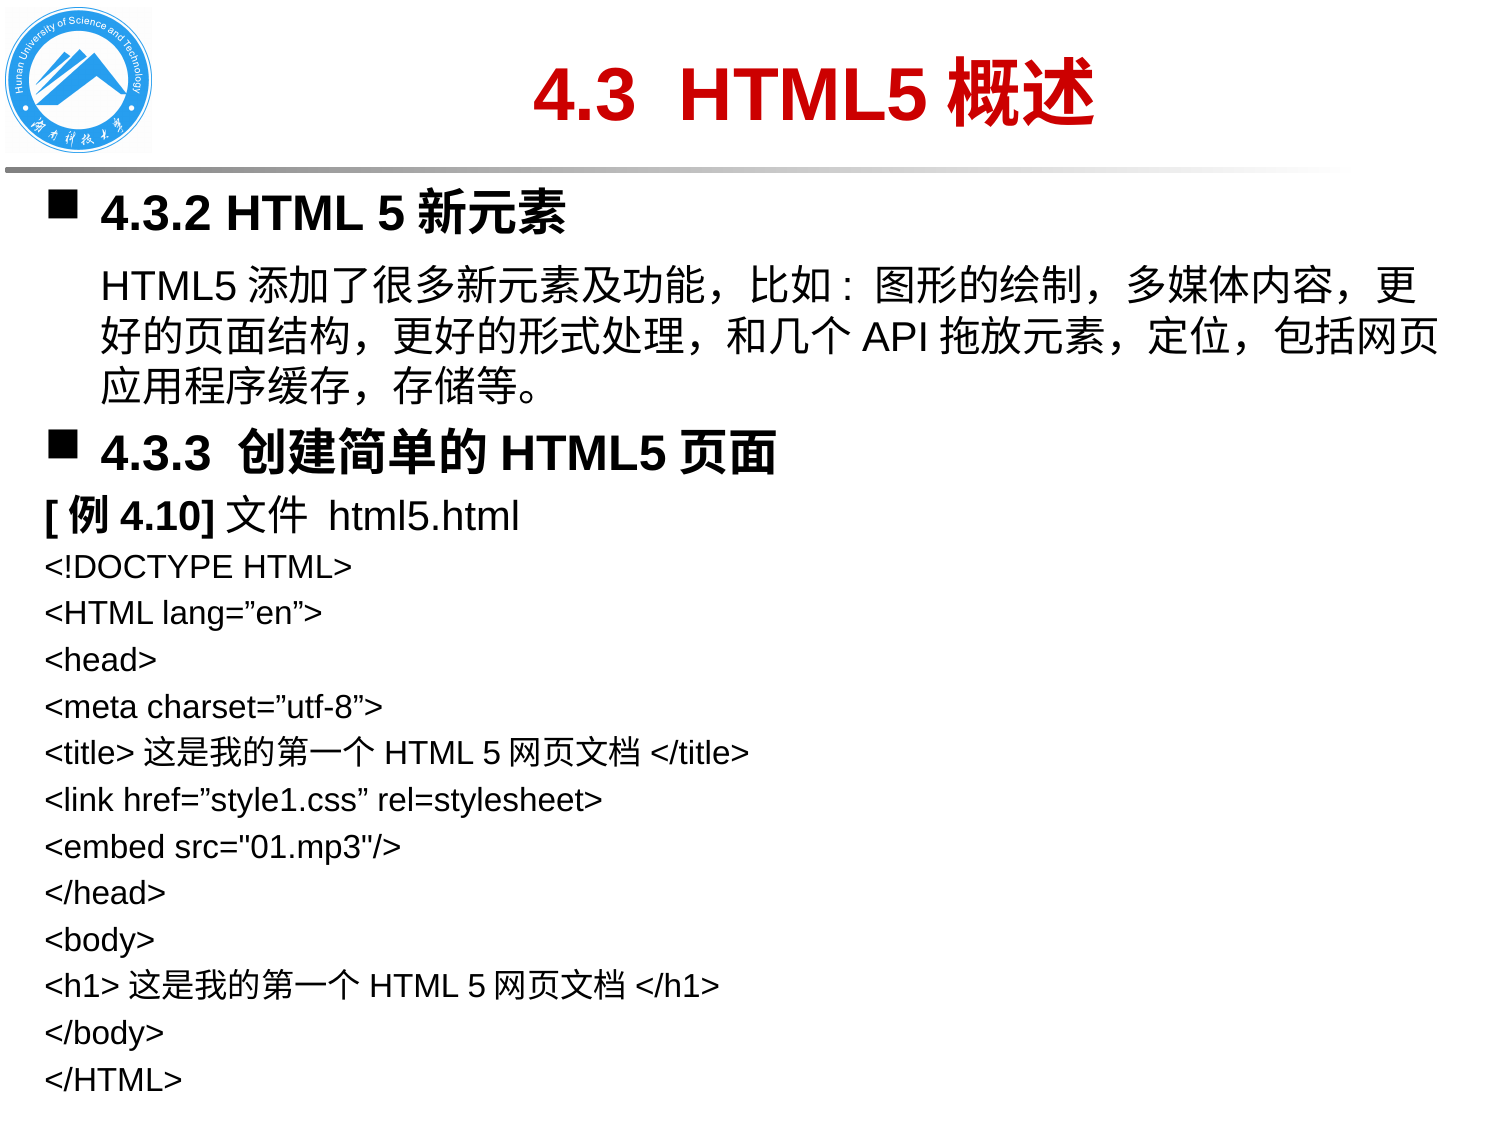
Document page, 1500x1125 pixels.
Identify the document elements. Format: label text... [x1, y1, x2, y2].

title 4.3 HTML5概述 [159, 30, 1471, 150]
picture [5, 7, 152, 153]
list 4.3.2 HTML 5新元素 HTML5添加了很多新元素及功能，比如: 图形的绘制，多媒体内容，更好的页面结构，更好的形式处理，和几个API拖放元素，定位，包括网页应用程序缓存，存储等。 4.3.3 创建简单的HTML5页面 [例4.10]文件 html5.html <!DOCTYPE HTML> <HTML lang=”en”> <head> <meta charset=”utf-8”> <title>这是我的第一个HTML 5网页文档</title> <link href=”style1.css” rel=stylesheet> <embed src="01.mp3"/> </head> <body> <h1>这是我的第一个HTML 5网页文档</h1> </body> </HTML> [29, 172, 1471, 1125]
